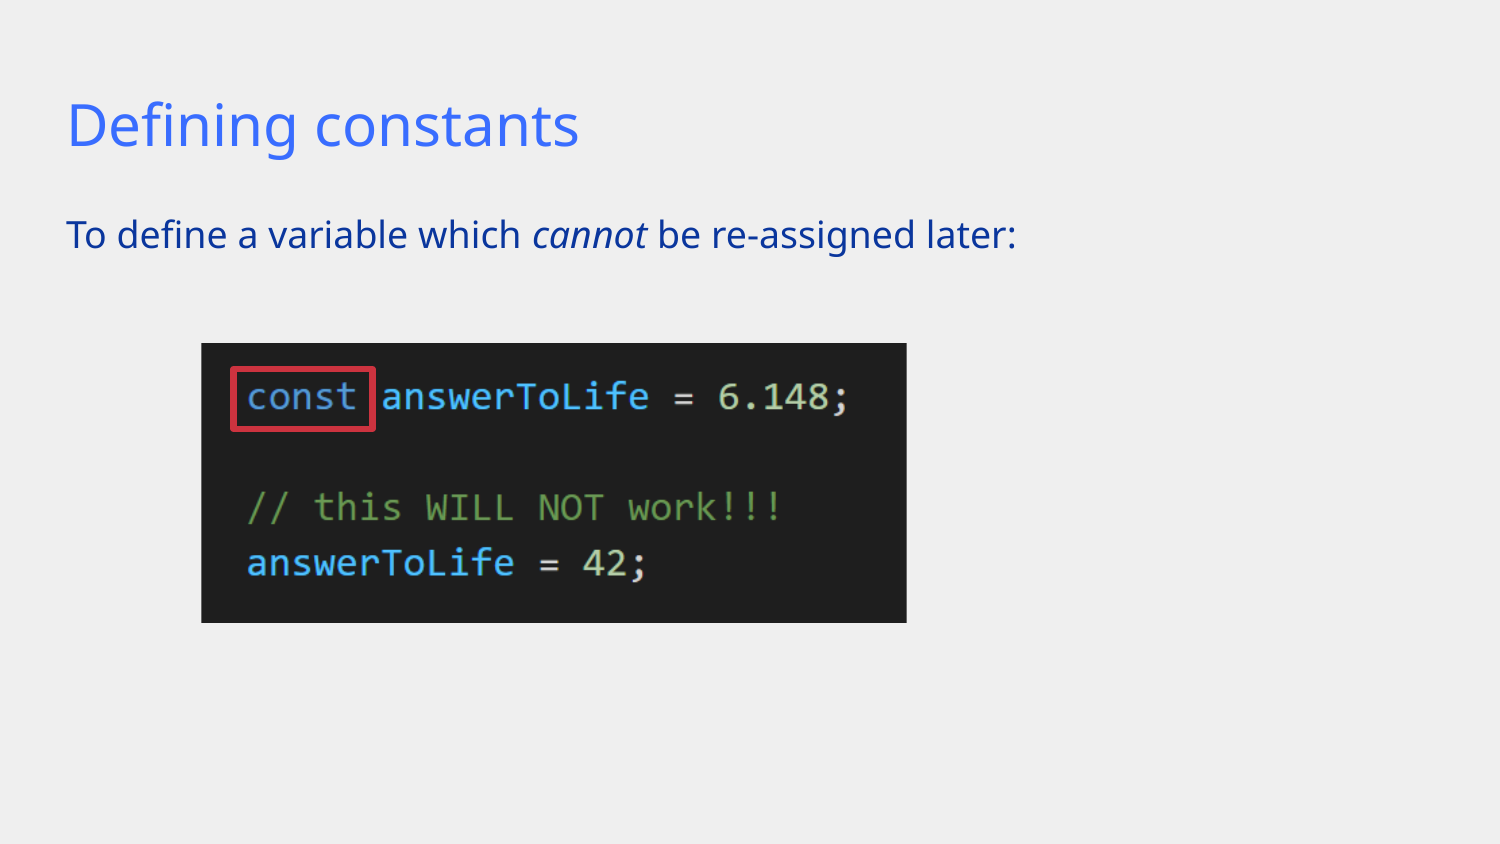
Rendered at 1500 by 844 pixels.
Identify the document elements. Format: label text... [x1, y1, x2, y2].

list To define a variable which cannot be re-assigned later: [51, 189, 1449, 283]
picture [201, 342, 907, 623]
title Defining constants [51, 72, 1449, 167]
